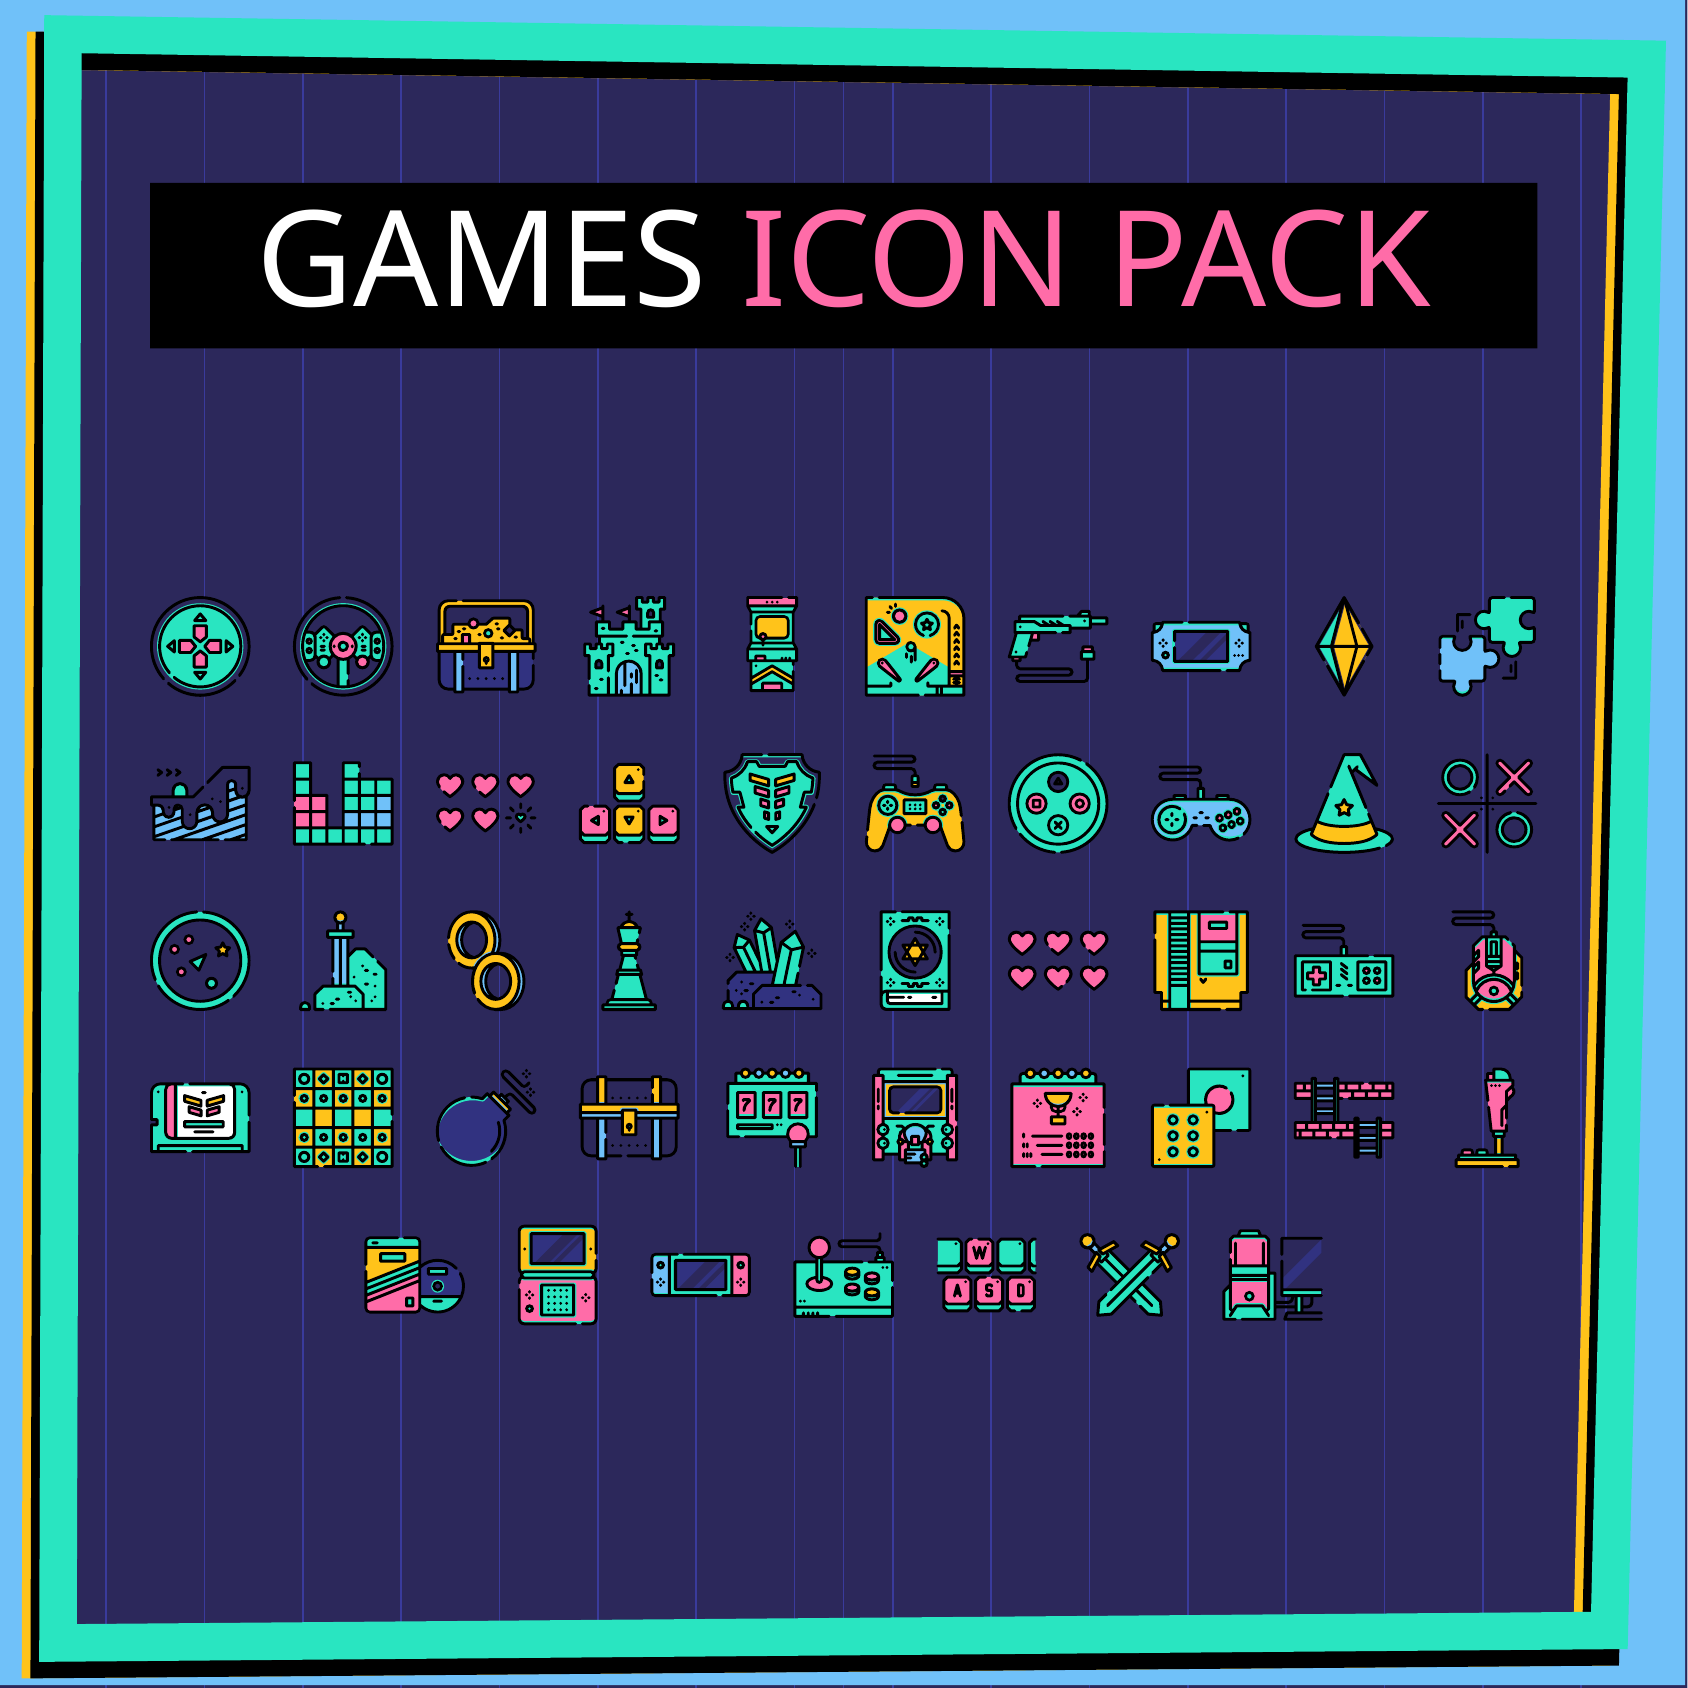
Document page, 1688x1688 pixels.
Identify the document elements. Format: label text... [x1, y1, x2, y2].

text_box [149, 765, 251, 842]
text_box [1294, 752, 1395, 855]
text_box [1150, 1067, 1252, 1169]
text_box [1450, 910, 1524, 1012]
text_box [726, 1067, 819, 1169]
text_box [1010, 1067, 1106, 1169]
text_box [364, 1236, 466, 1314]
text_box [1436, 752, 1538, 855]
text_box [446, 910, 526, 1012]
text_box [292, 1067, 394, 1169]
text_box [292, 595, 394, 697]
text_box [149, 595, 251, 697]
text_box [149, 910, 251, 1012]
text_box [435, 773, 537, 834]
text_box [1153, 910, 1250, 1012]
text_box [292, 761, 394, 846]
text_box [864, 754, 966, 853]
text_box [433, 1068, 538, 1168]
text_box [149, 1082, 251, 1154]
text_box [1007, 930, 1109, 991]
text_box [793, 1231, 895, 1319]
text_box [1222, 1229, 1324, 1321]
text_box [1007, 609, 1109, 684]
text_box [578, 1075, 680, 1161]
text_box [746, 595, 799, 693]
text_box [650, 1252, 752, 1298]
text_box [1314, 595, 1374, 697]
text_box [871, 1067, 959, 1169]
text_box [879, 910, 951, 1012]
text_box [721, 911, 823, 1011]
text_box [864, 595, 966, 697]
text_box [578, 762, 680, 845]
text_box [583, 595, 676, 697]
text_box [1293, 1076, 1395, 1159]
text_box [936, 1237, 1038, 1313]
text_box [517, 1224, 598, 1326]
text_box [1078, 1232, 1181, 1318]
title GAMES ICON PACK [150, 182, 1538, 349]
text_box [723, 752, 822, 855]
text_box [1438, 595, 1536, 697]
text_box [298, 910, 388, 1012]
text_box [1454, 1067, 1520, 1169]
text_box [1293, 923, 1395, 998]
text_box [1007, 753, 1109, 854]
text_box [1150, 620, 1252, 673]
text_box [1150, 765, 1252, 842]
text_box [601, 910, 658, 1012]
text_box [435, 599, 537, 694]
